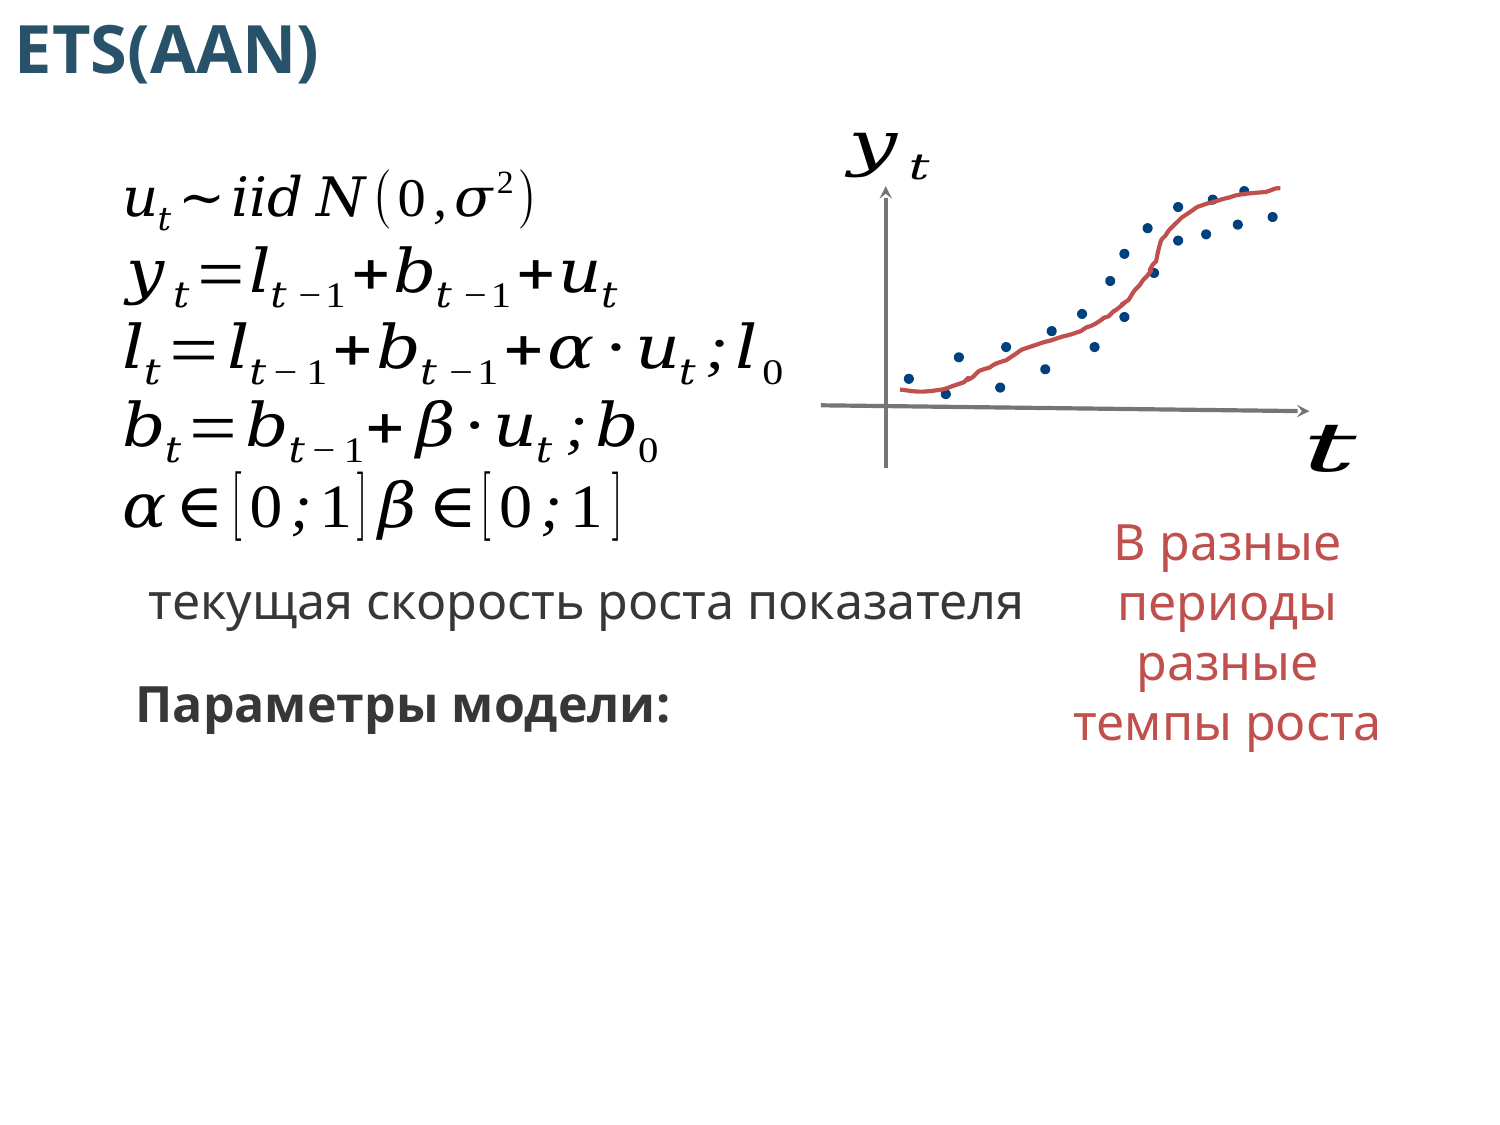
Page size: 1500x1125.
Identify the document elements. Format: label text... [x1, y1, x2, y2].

text_box [903, 373, 914, 384]
text_box В разные периоды разные темпы роста [1057, 503, 1399, 758]
text_box [1267, 212, 1278, 222]
text_box [1089, 342, 1100, 353]
text_box [1040, 364, 1051, 375]
text_box [1239, 186, 1250, 192]
text_box [1173, 202, 1184, 213]
text_box [1142, 223, 1153, 234]
text_box [879, 186, 892, 199]
text_box [1150, 268, 1160, 278]
text_box [995, 382, 1006, 393]
text_box ETS(AAN) [0, 0, 1500, 96]
text_box [1119, 312, 1130, 322]
text_box [899, 186, 1281, 394]
text_box [1201, 229, 1212, 240]
text_box [940, 390, 951, 400]
text_box [1296, 404, 1310, 418]
text_box [1207, 194, 1218, 201]
text_box [1119, 248, 1130, 259]
text_box [953, 352, 964, 360]
text_box [1175, 240, 1184, 246]
text_box [1232, 219, 1243, 230]
